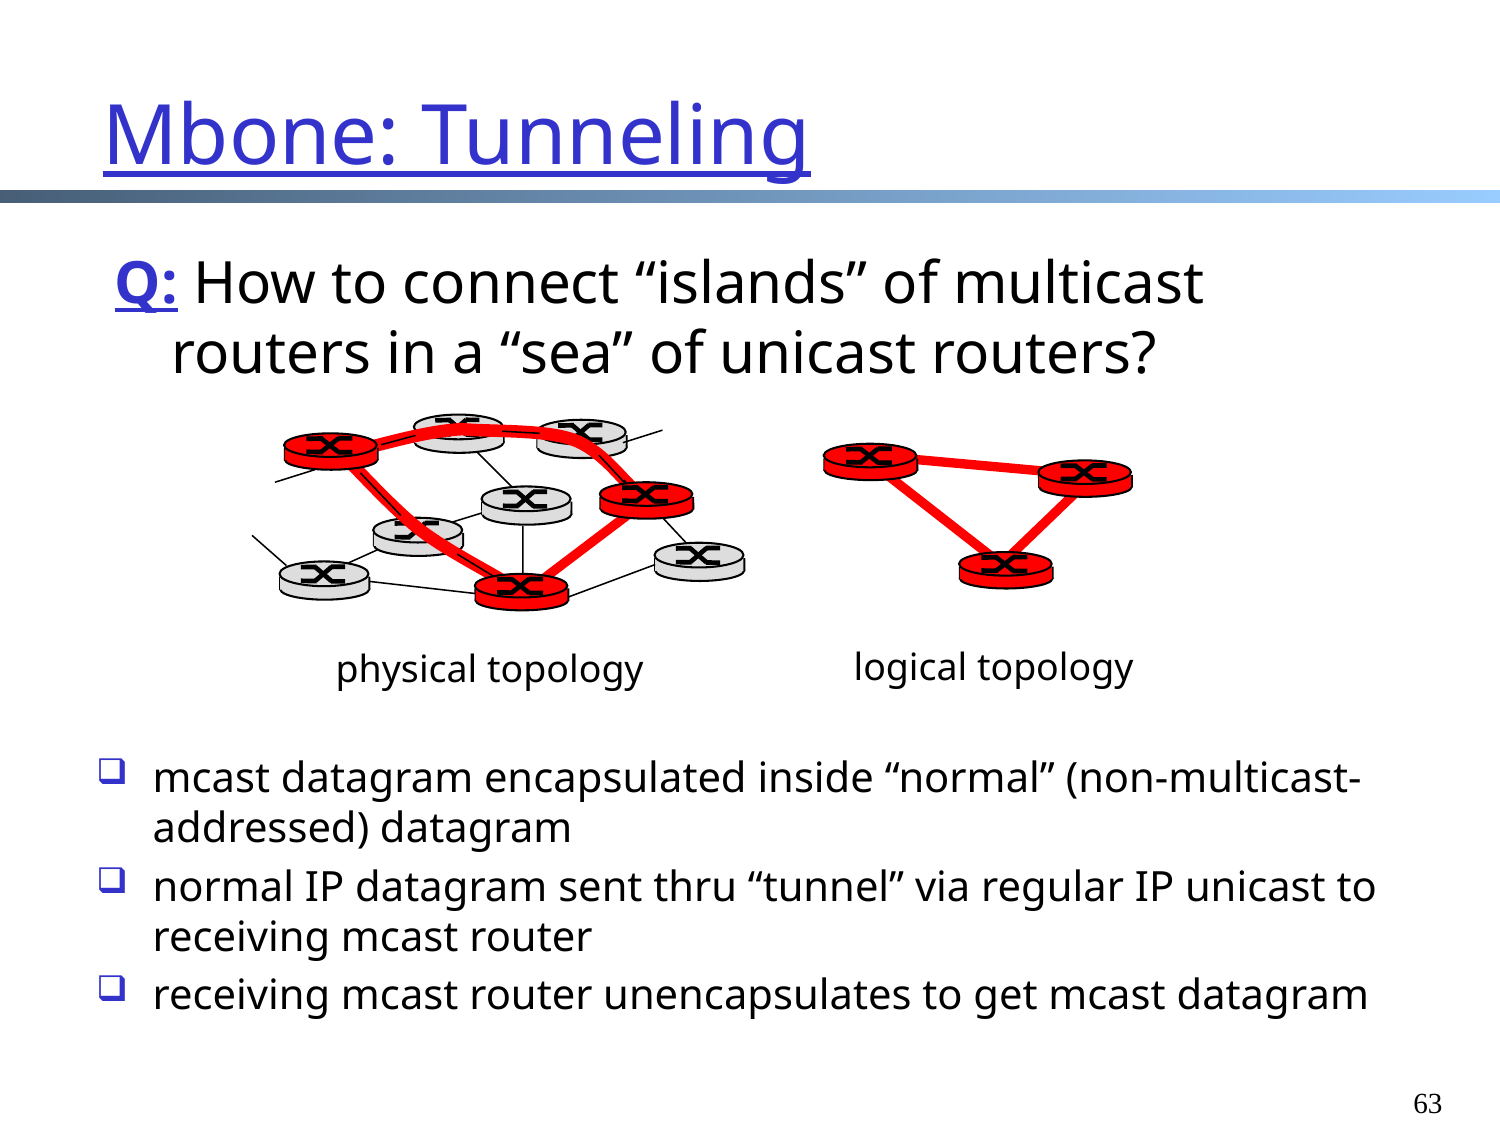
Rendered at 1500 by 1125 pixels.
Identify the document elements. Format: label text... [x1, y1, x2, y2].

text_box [413, 414, 504, 453]
text_box Q: How to connect “islands” of multicast routers in a “sea” of unicast routers? [99, 237, 1413, 400]
slide_number 63 [1387, 1076, 1459, 1125]
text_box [474, 573, 569, 611]
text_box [654, 542, 745, 582]
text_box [283, 433, 378, 470]
text_box [1424, 190, 1428, 203]
text_box mcast datagram encapsulated inside “normal” (non-multicast-addressed) datagram normal IP datagram sent thru “tunnel” via regular IP unicast to receiving mcast router receiving mcast router unencapsulates to get mcast datagram [81, 743, 1394, 907]
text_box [1038, 460, 1132, 498]
text_box [450, 431, 625, 484]
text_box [279, 561, 370, 600]
text_box [466, 553, 492, 572]
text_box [372, 517, 464, 557]
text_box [599, 482, 694, 519]
text_box [366, 478, 420, 516]
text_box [481, 486, 572, 525]
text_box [958, 551, 1053, 589]
text_box logical topology [838, 635, 1149, 696]
text_box physical topology [320, 637, 659, 698]
text_box [382, 437, 409, 455]
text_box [536, 419, 627, 459]
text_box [823, 443, 918, 481]
text_box Mbone: Tunneling [87, 37, 1363, 225]
